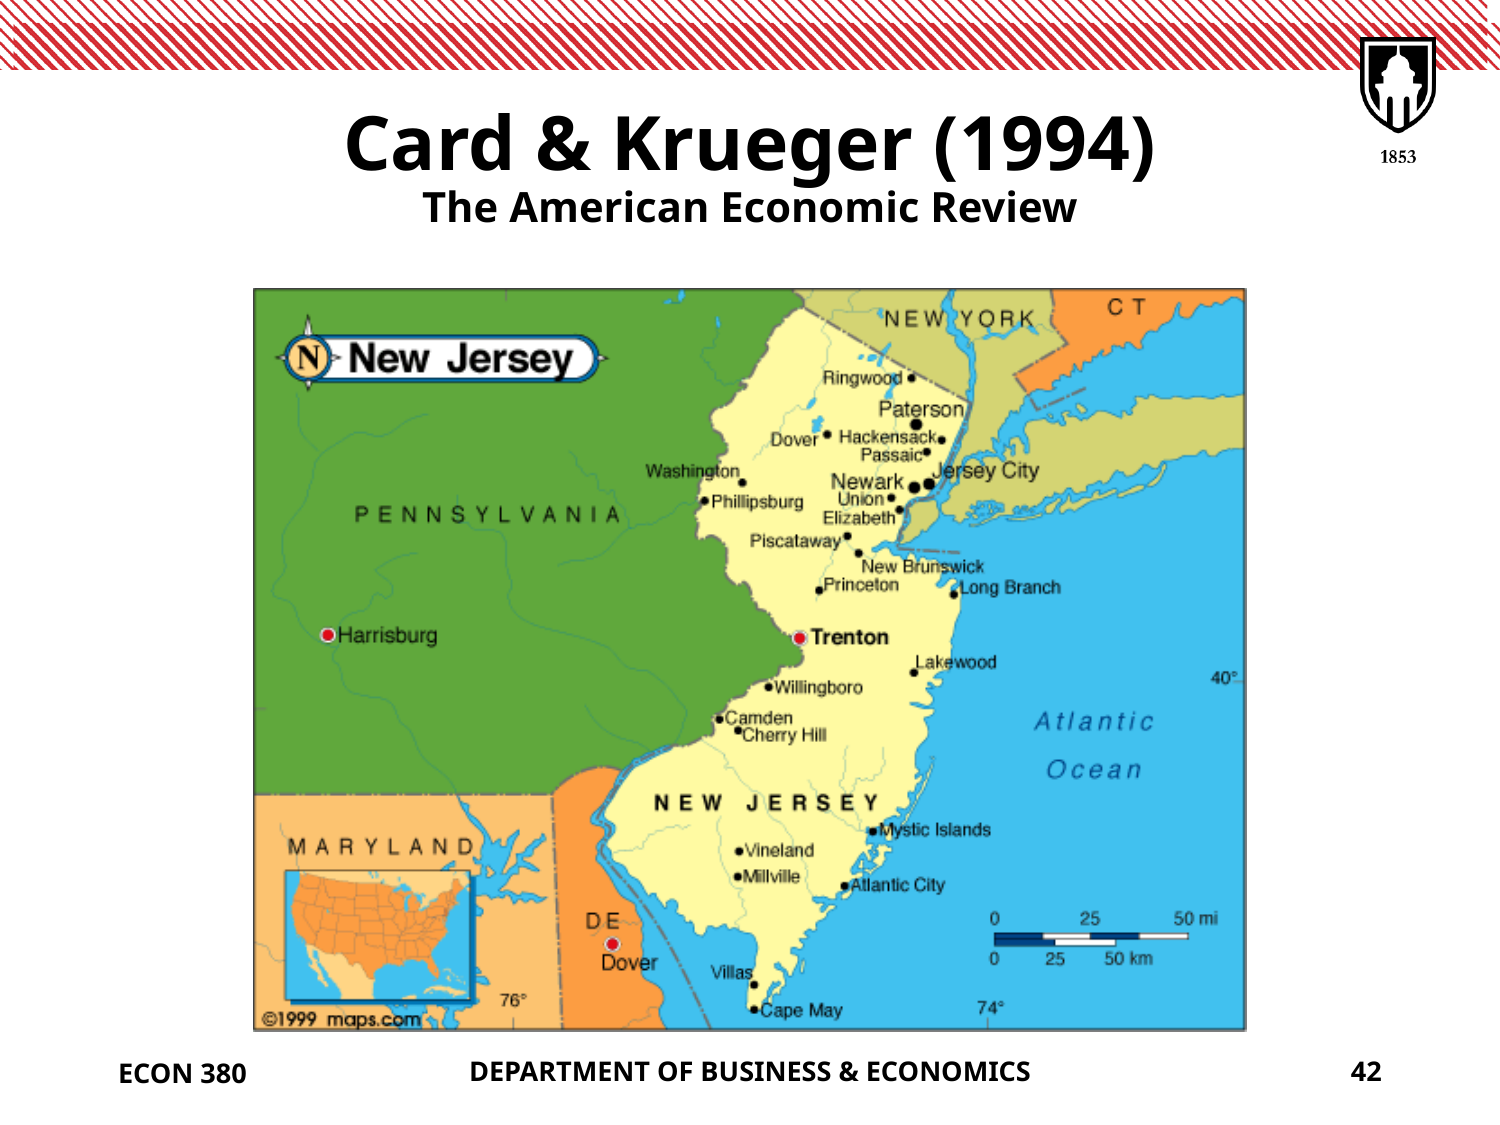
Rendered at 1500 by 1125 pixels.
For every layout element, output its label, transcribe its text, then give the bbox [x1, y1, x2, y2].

slide_number ECON 380 [103, 1042, 277, 1103]
slide_number 42 [1059, 1042, 1397, 1103]
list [253, 288, 1247, 1032]
picture [0, 0, 1500, 163]
title Card & Krueger (1994) The American Economic Review [103, 59, 1397, 278]
footer DEPARTMENT OF BUSINESS & ECONOMICS [277, 1042, 1059, 1103]
